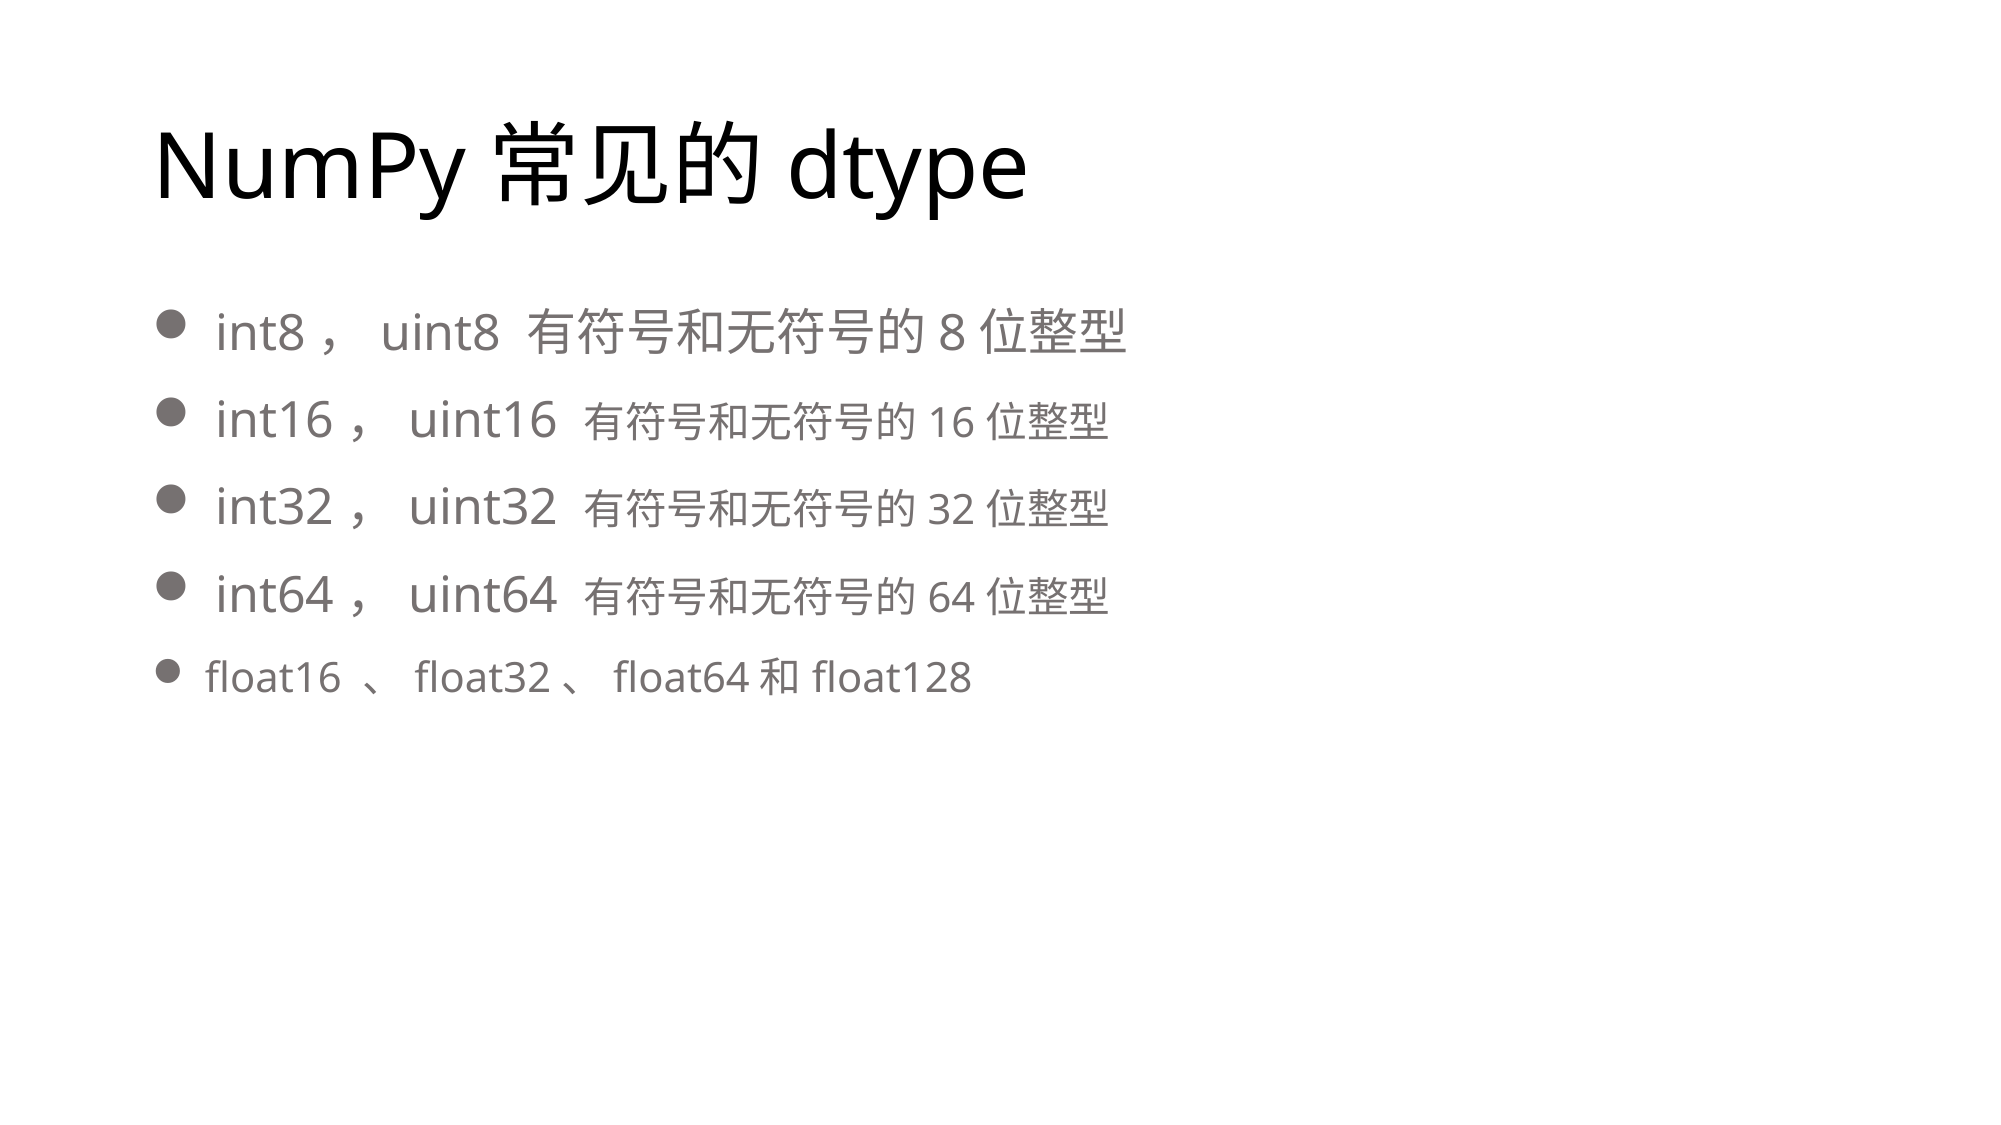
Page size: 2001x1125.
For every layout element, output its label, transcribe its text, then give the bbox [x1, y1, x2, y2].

list int8，uint8 有符号和无符号的8位整型 int16，uint16 有符号和无符号的16位整型 int32，uint32 有符号和无符号的32位整型 int64，uint64 有符号和无符号的64位整型 float16 、float32、float64和float128 [137, 299, 1863, 898]
title NumPy常见的dtype [137, 59, 1863, 278]
